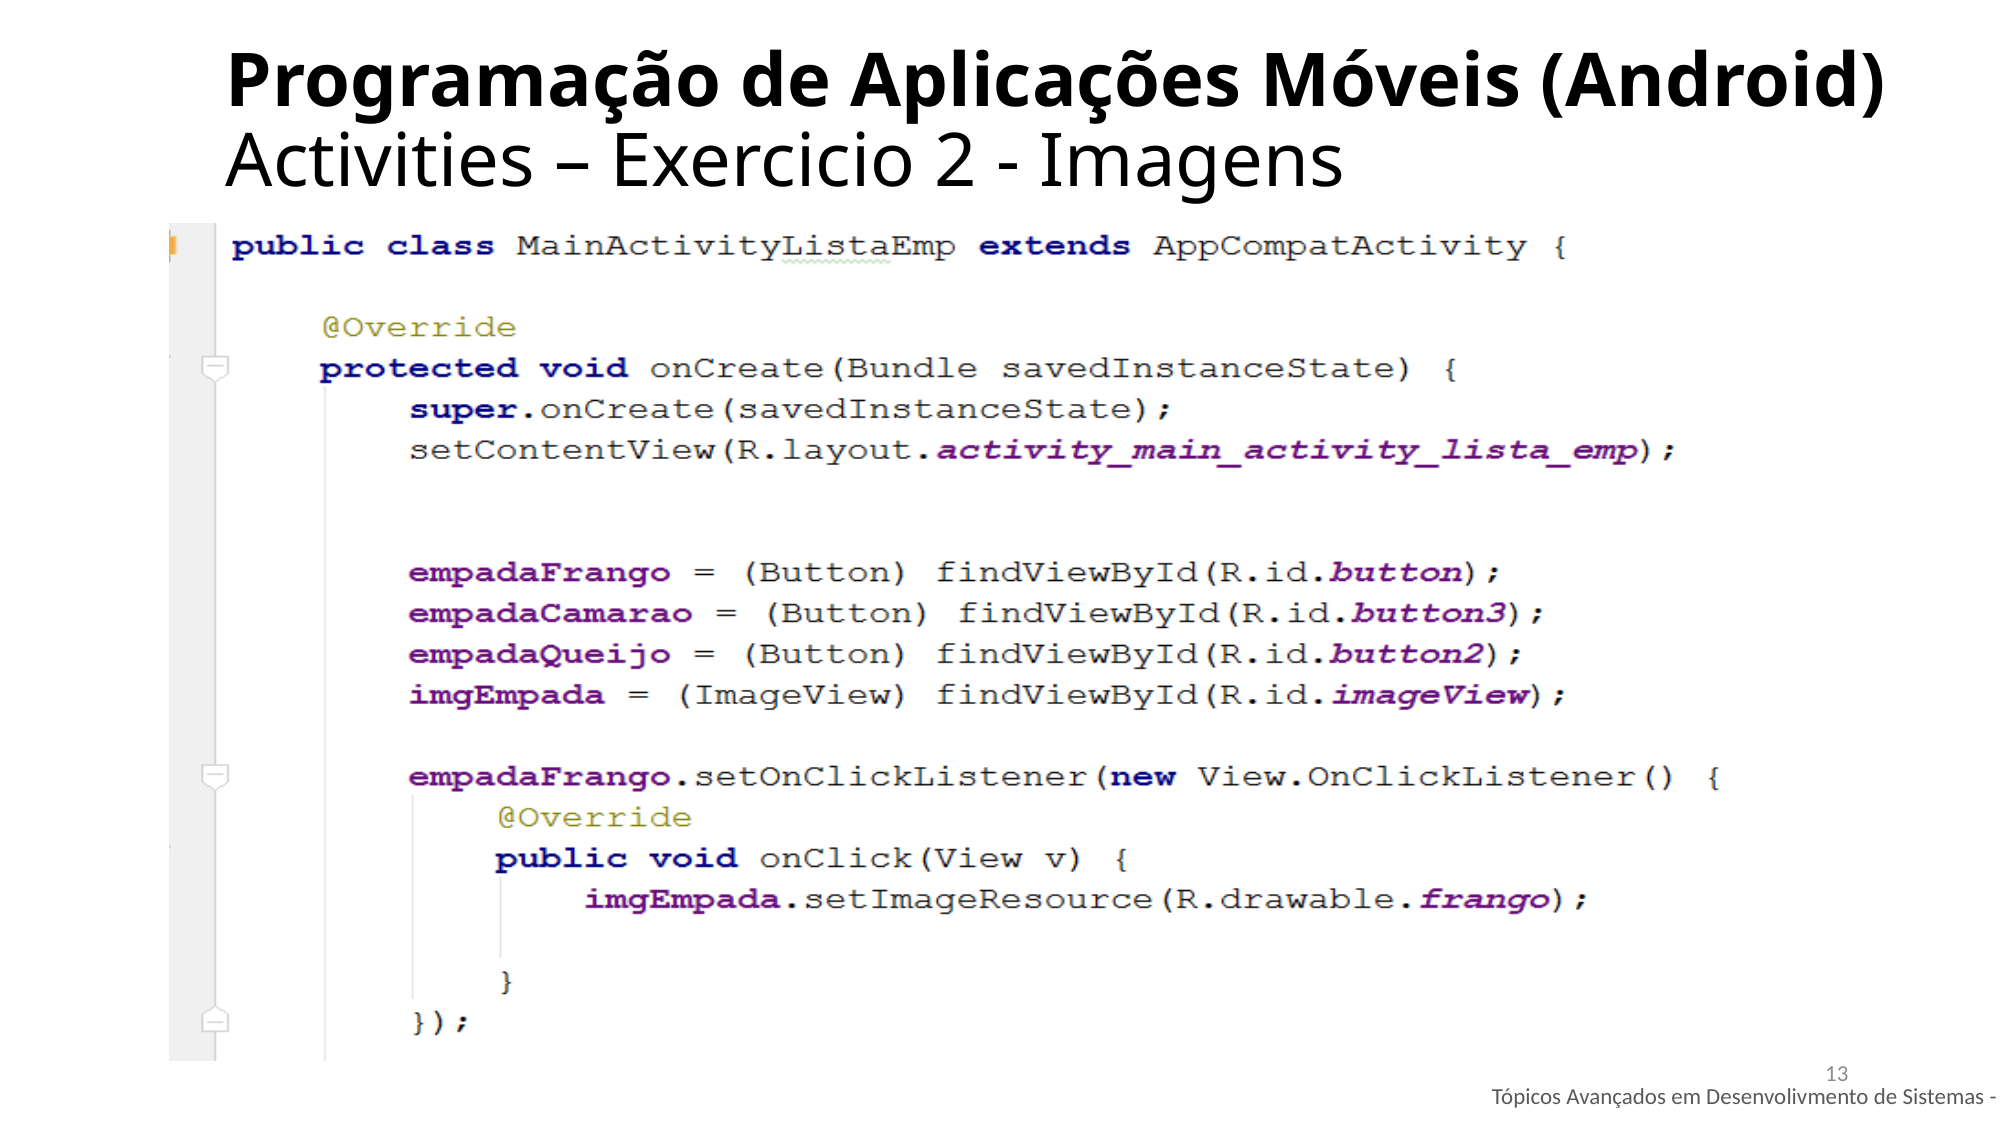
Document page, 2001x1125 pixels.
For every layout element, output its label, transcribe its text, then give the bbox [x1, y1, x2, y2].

picture [169, 223, 1745, 1061]
title Programação de Aplicações Móveis (Android) Activities – Exercicio 2 - Imagens [210, 16, 1986, 229]
slide_number 13 [1413, 1042, 1864, 1103]
footer Tópicos Avançados em Desenvolivmento de Sistemas - André L. Braga [1177, 1065, 2000, 1125]
